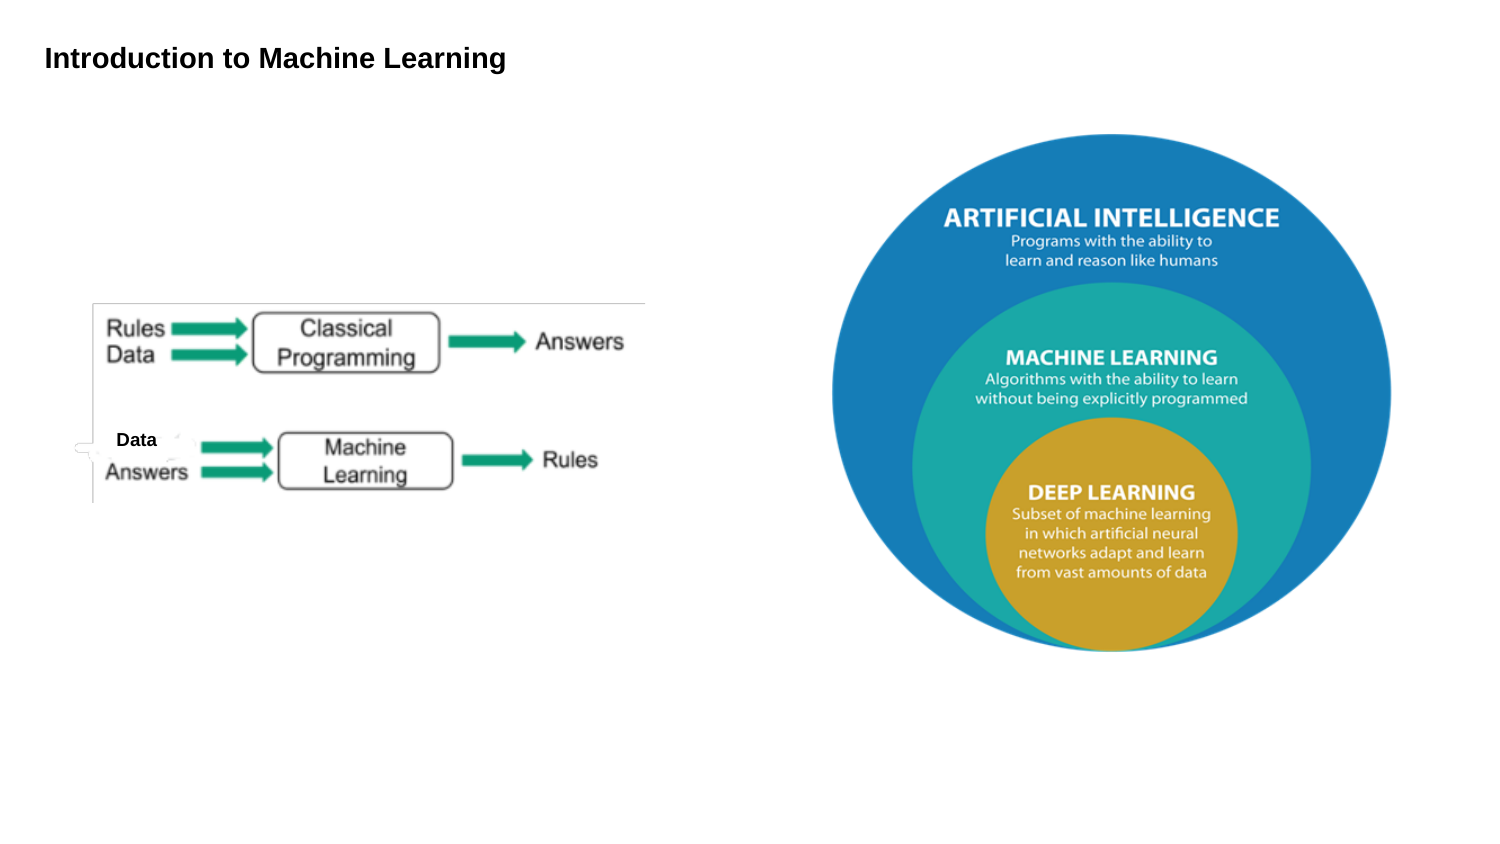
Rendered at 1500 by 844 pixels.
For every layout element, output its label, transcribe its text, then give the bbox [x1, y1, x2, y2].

text_box Introduction to Machine Learning [29, 24, 1329, 90]
picture [29, 227, 646, 503]
picture [822, 133, 1402, 653]
